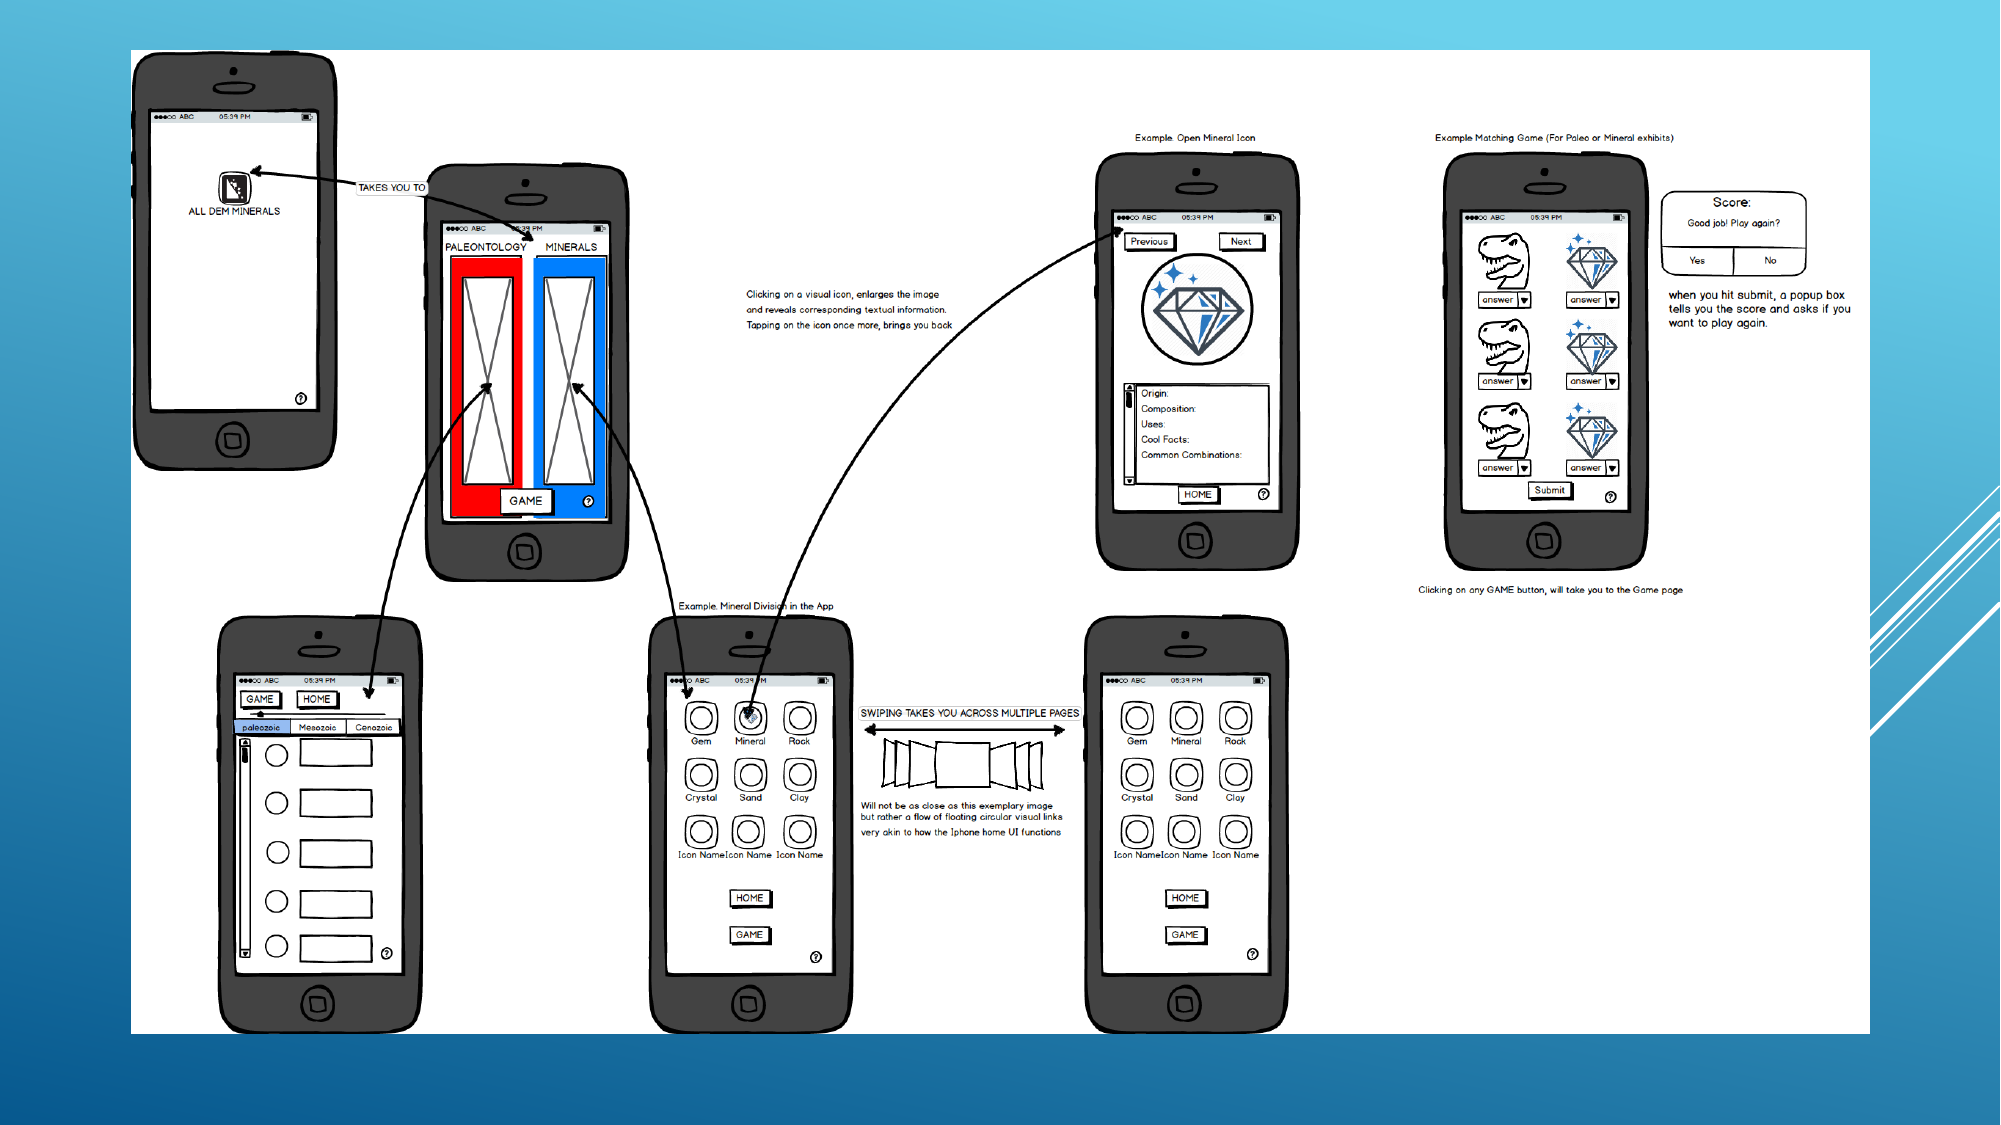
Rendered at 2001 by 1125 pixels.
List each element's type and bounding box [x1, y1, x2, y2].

picture [130, 50, 1870, 1035]
